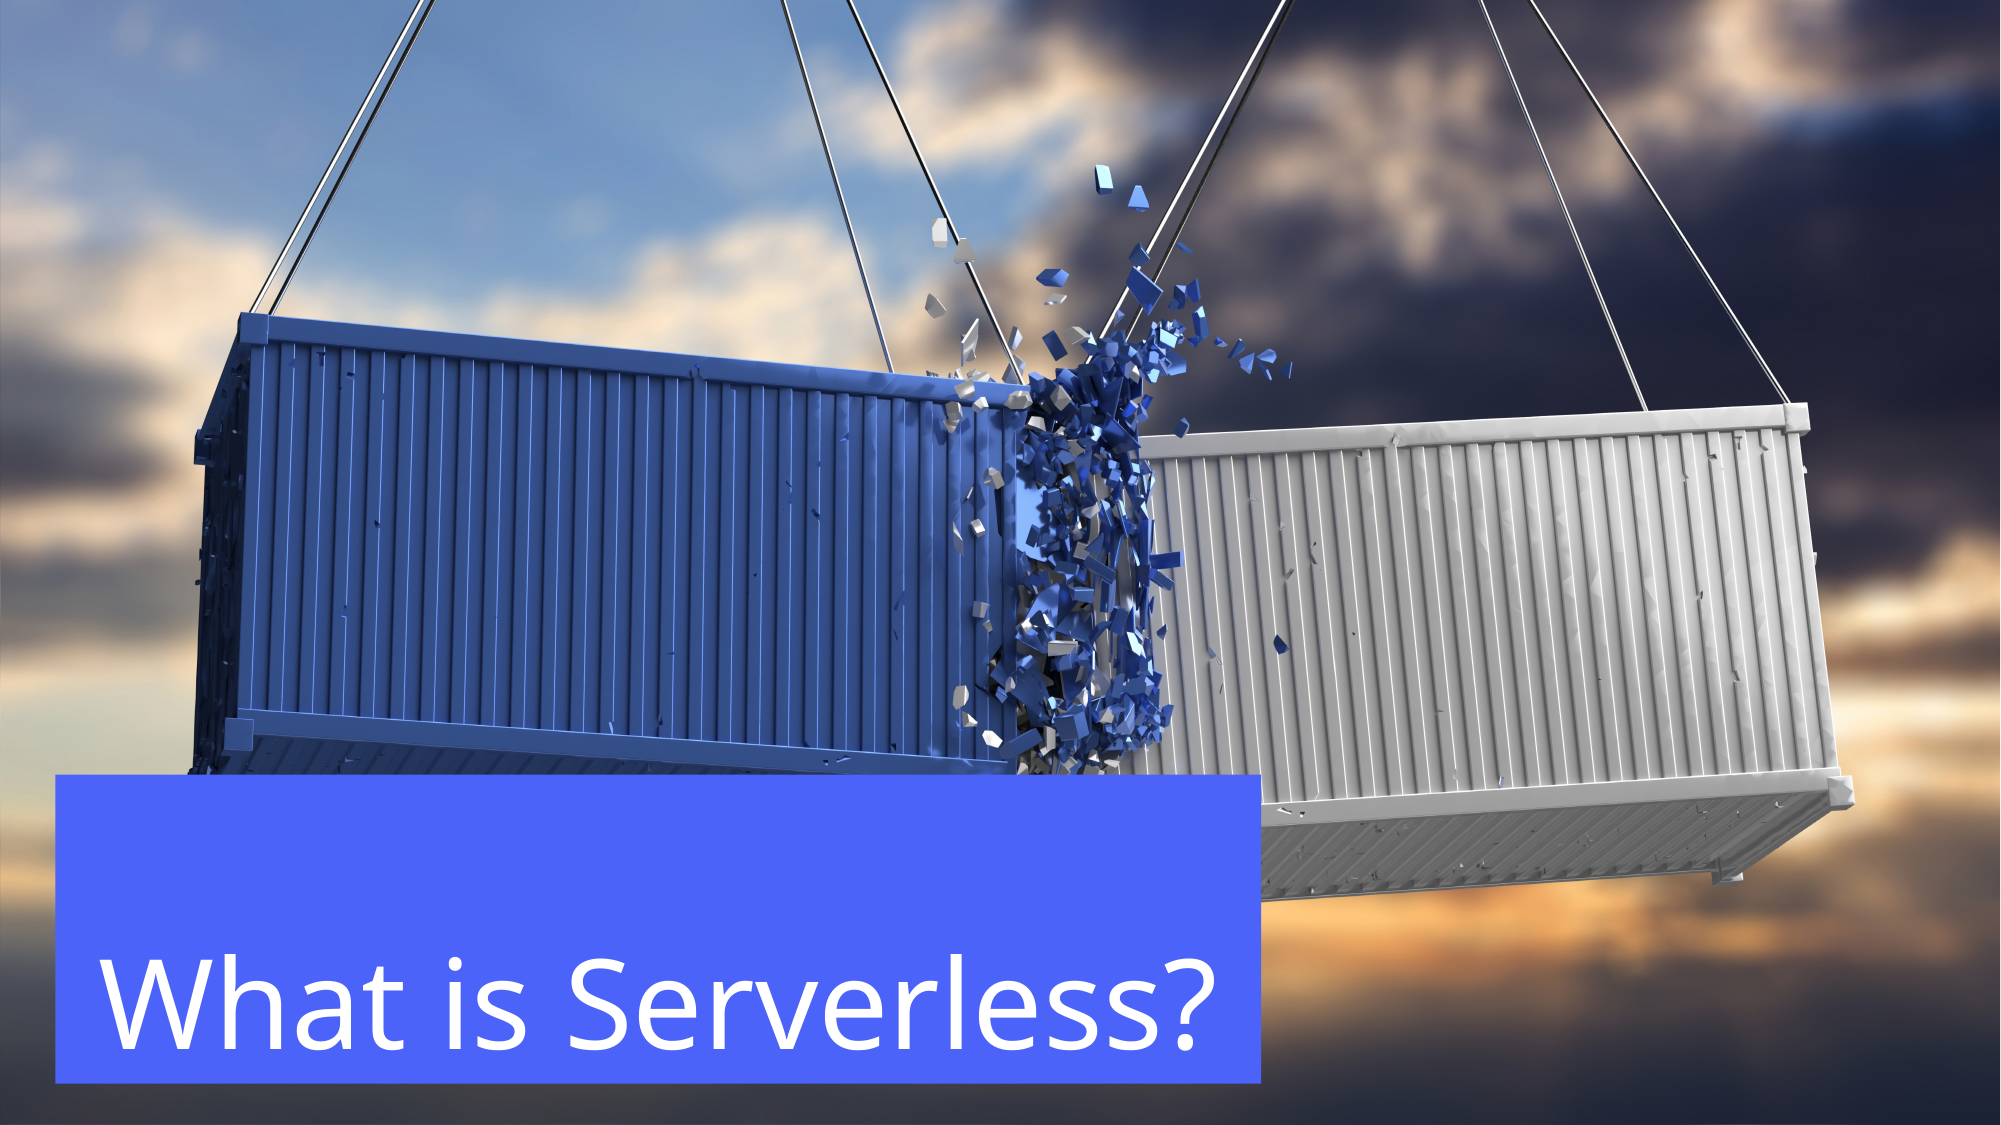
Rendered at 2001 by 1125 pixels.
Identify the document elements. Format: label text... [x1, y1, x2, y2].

title What is Serverless? [55, 774, 1262, 1084]
picture [0, 0, 2001, 1125]
